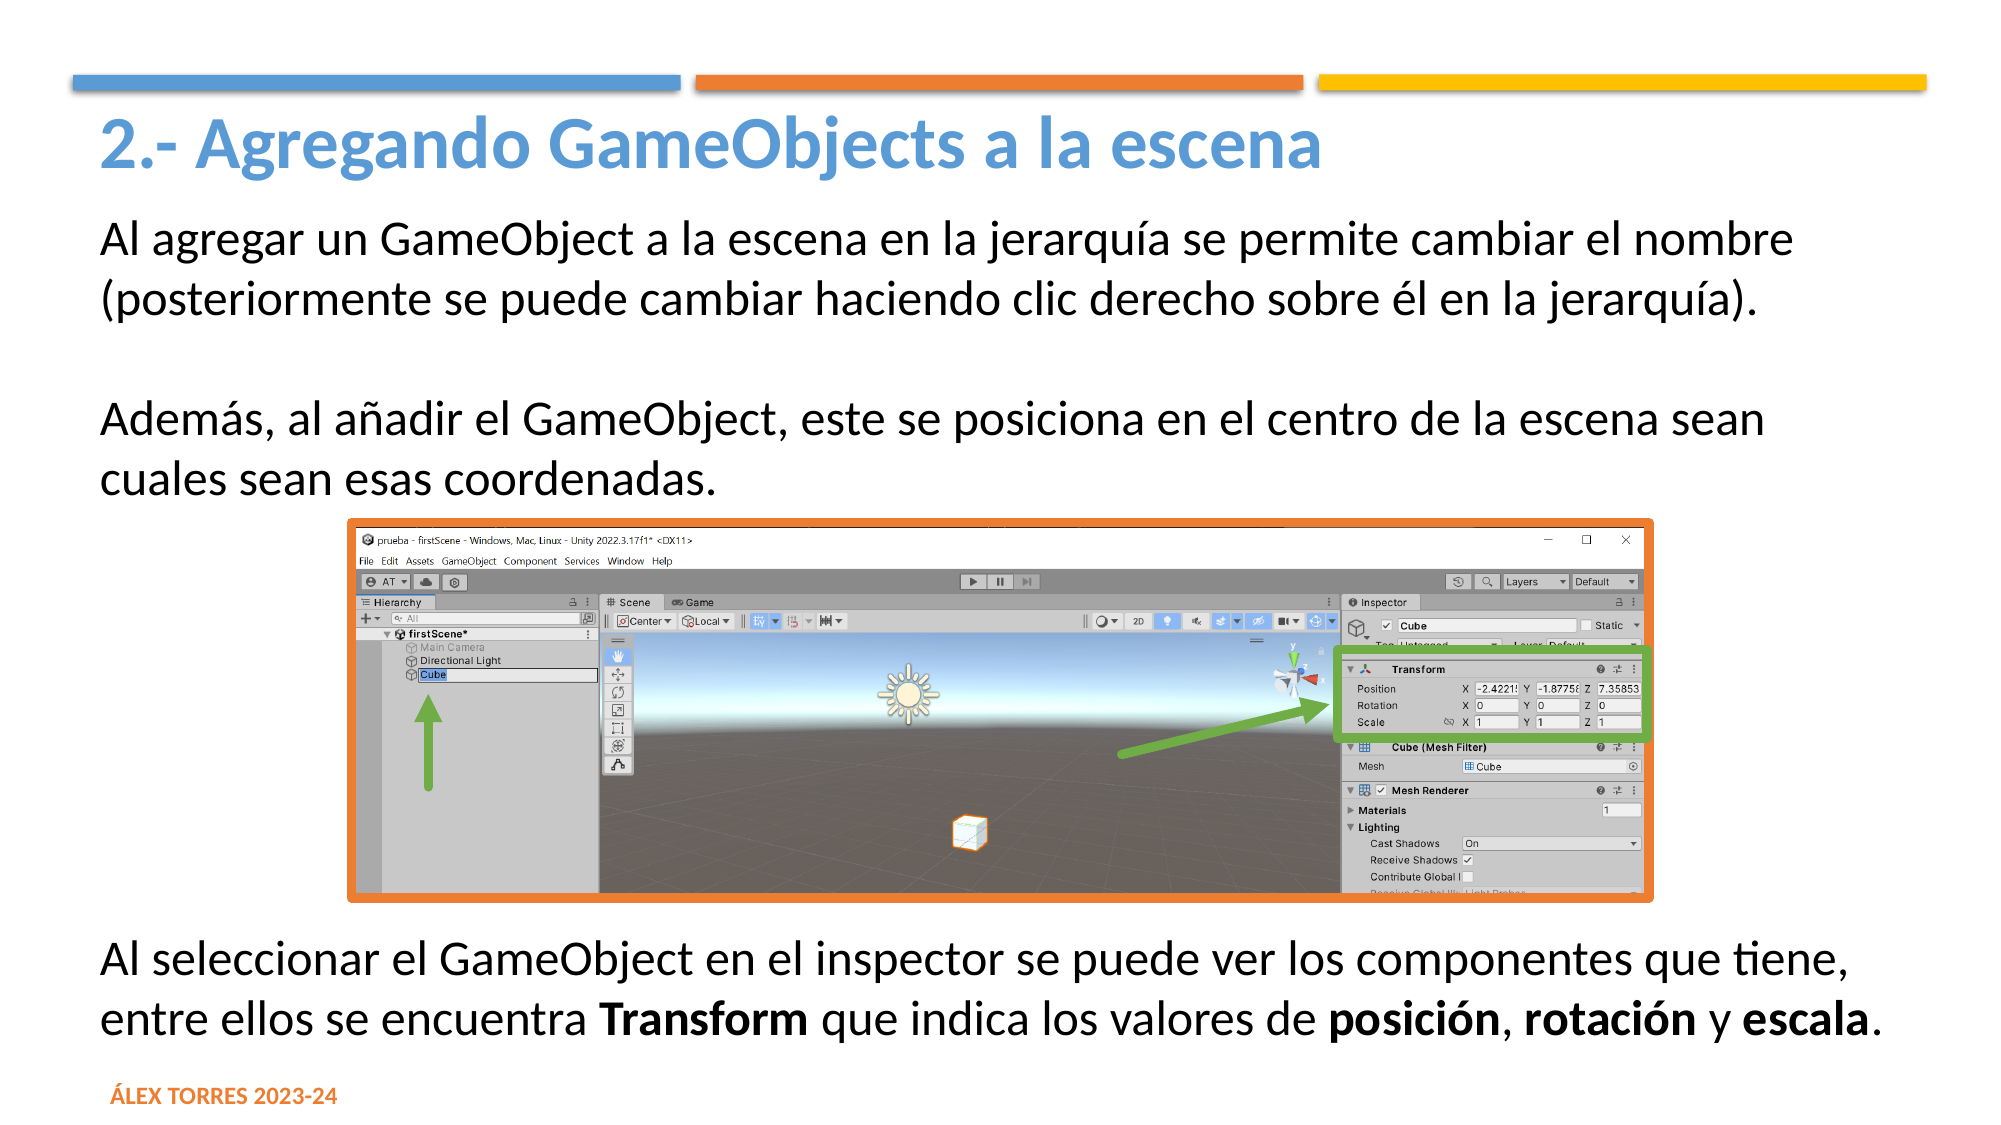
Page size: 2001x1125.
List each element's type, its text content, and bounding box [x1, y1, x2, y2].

text_box 2.- Agregando GameObjects a la escena [85, 78, 1915, 188]
picture [355, 526, 1645, 894]
text_box Al agregar un GameObject a la escena en la jerarquía se permite cambiar el nombre (posteriormente se puede cambiar haciendo clic derecho sobre él en la jerarquía). Además, al añadir el GameObject, este se posiciona en el centro de la escena sean cuales sean esas coordenadas. Al seleccionar el GameObject en el inspector se puede ver los componentes que tiene, entre ellos se encuentra Transform que indica los valores de posición, rotación y escala. [85, 190, 1915, 1074]
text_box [1121, 703, 1330, 755]
